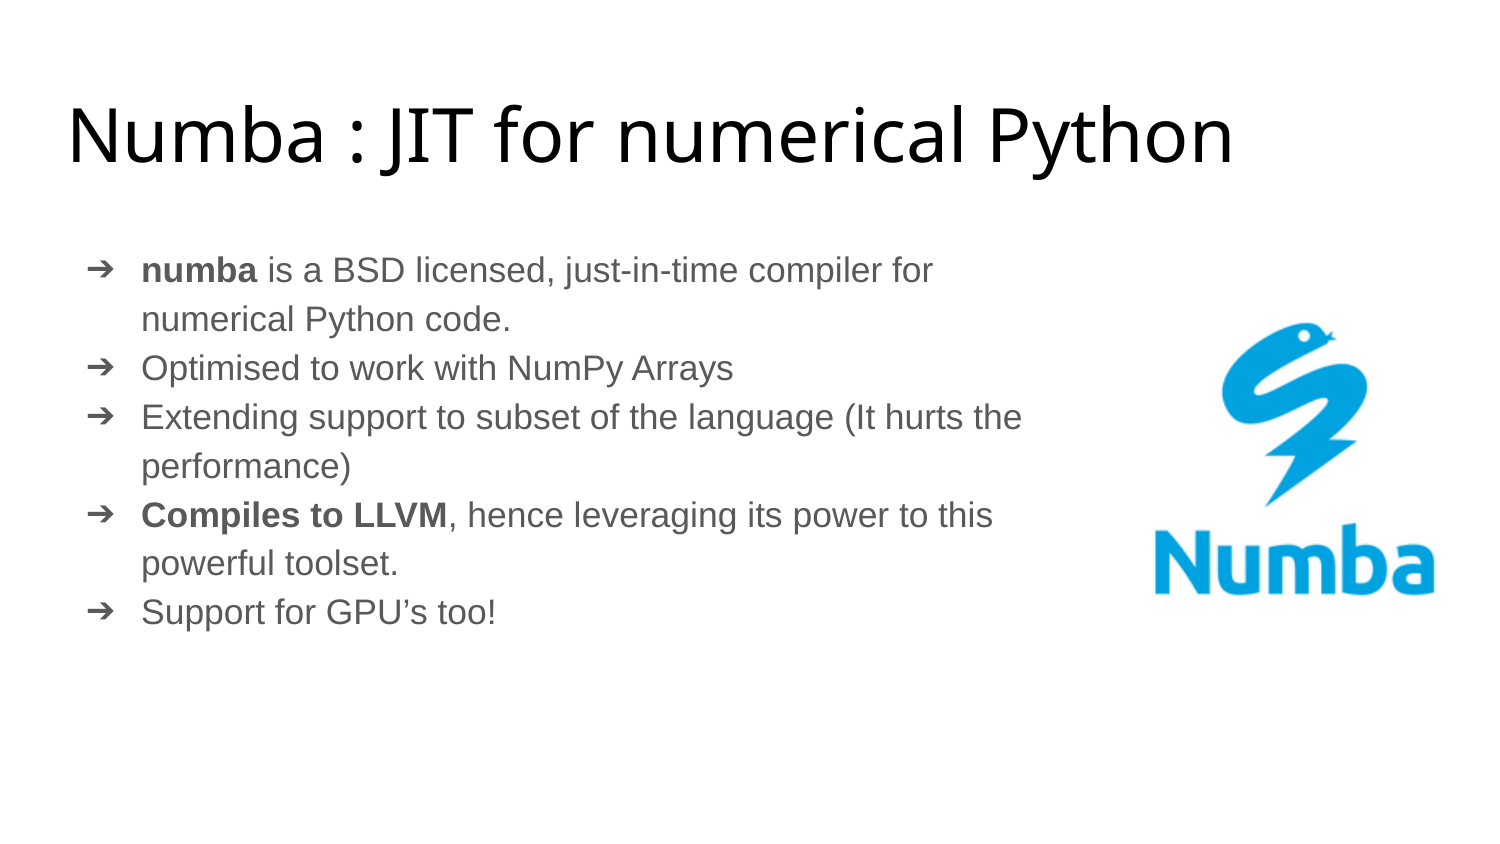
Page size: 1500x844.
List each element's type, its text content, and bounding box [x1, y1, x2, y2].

picture [1100, 281, 1487, 657]
title Numba : JIT for numerical Python [51, 72, 1449, 167]
list numba is a BSD licensed, just-in-time compiler for numerical Python code. Optimised to work with NumPy Arrays Extending support to subset of the language (It hurts the performance) Compiles to LLVM, hence leveraging its power to this powerful toolset. Support for GPU’s too! [51, 225, 1101, 750]
